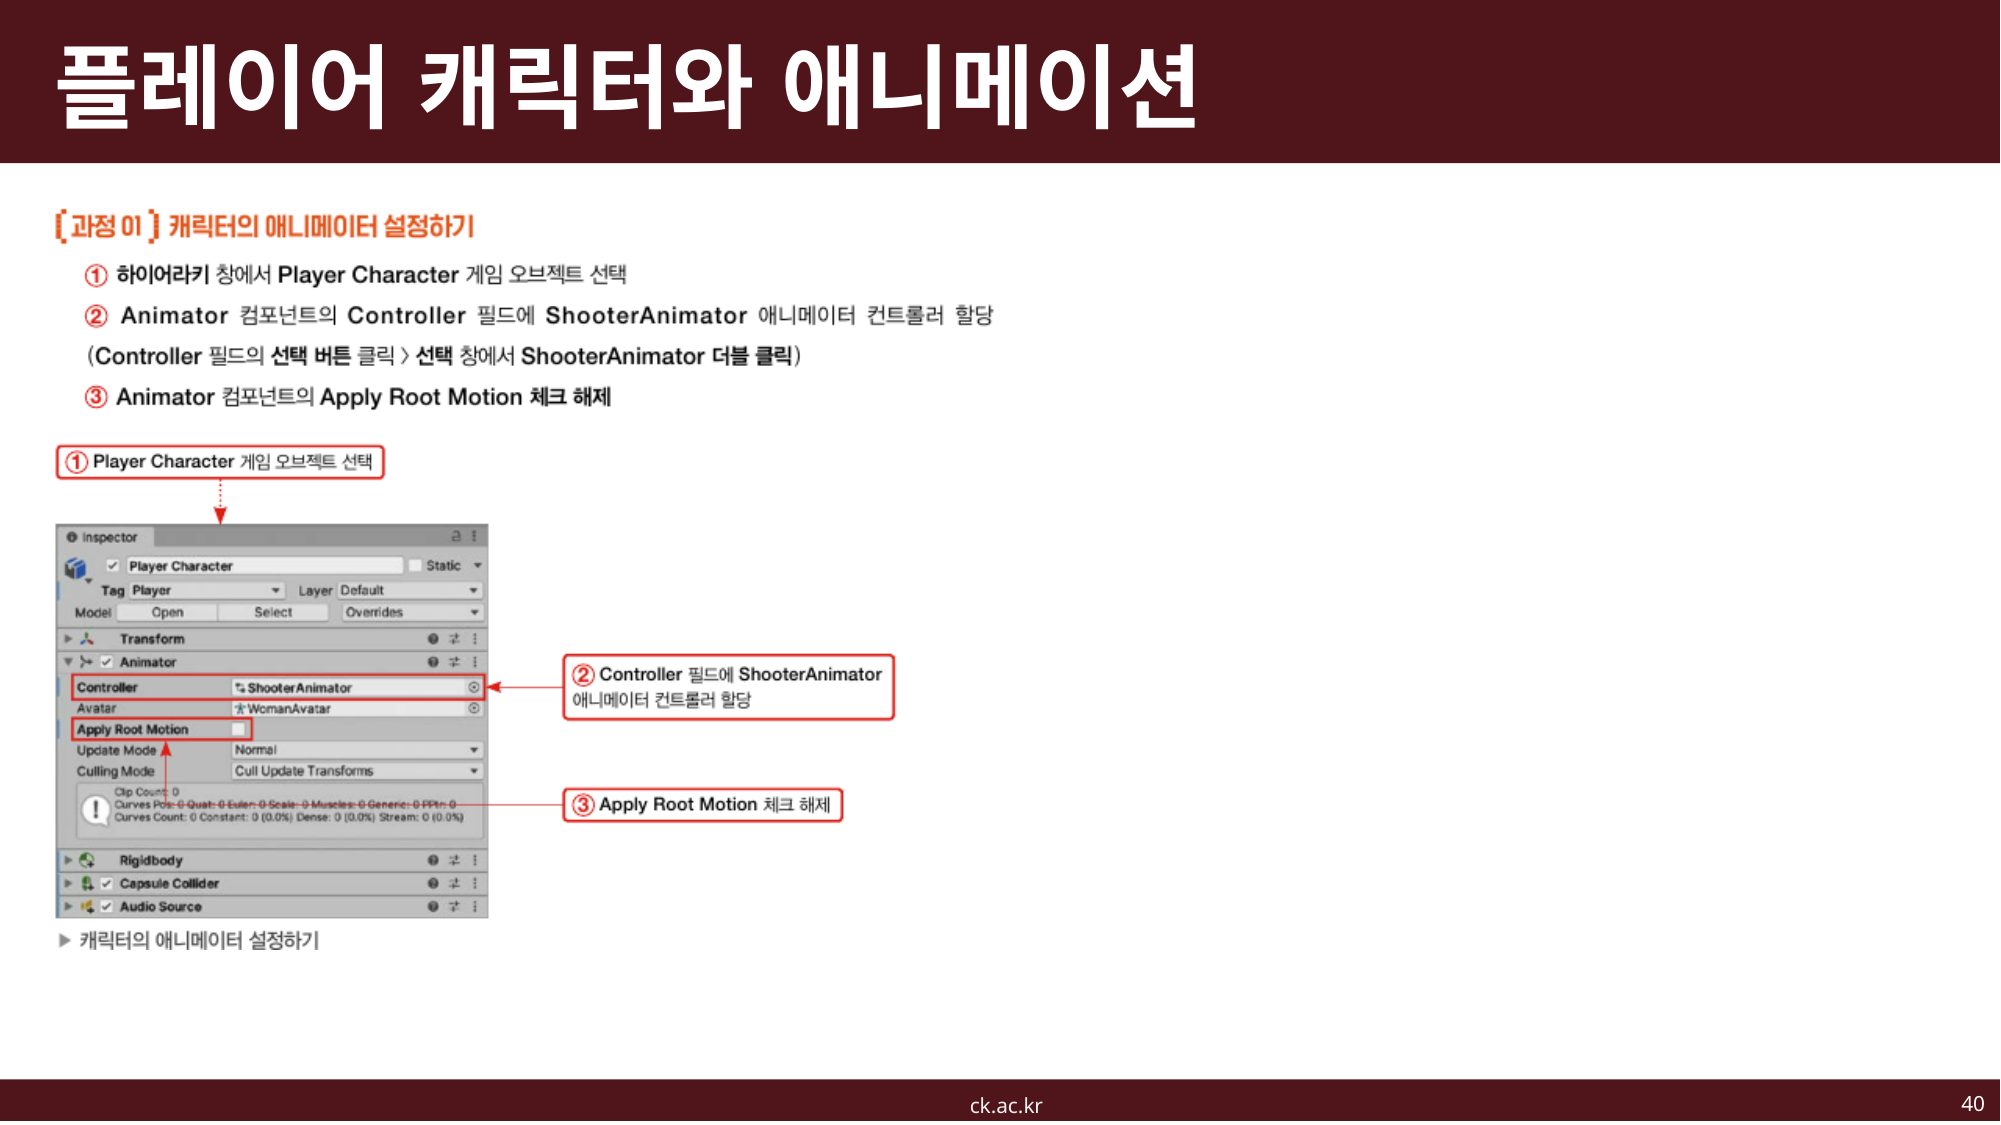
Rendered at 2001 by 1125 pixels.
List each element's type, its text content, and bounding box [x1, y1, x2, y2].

footer ck.ac.kr [949, 1084, 1064, 1125]
slide_number 40 [1911, 1083, 2000, 1125]
picture [37, 200, 1001, 950]
title 플레이어 캐릭터와 애니메이션 [39, 34, 1289, 149]
